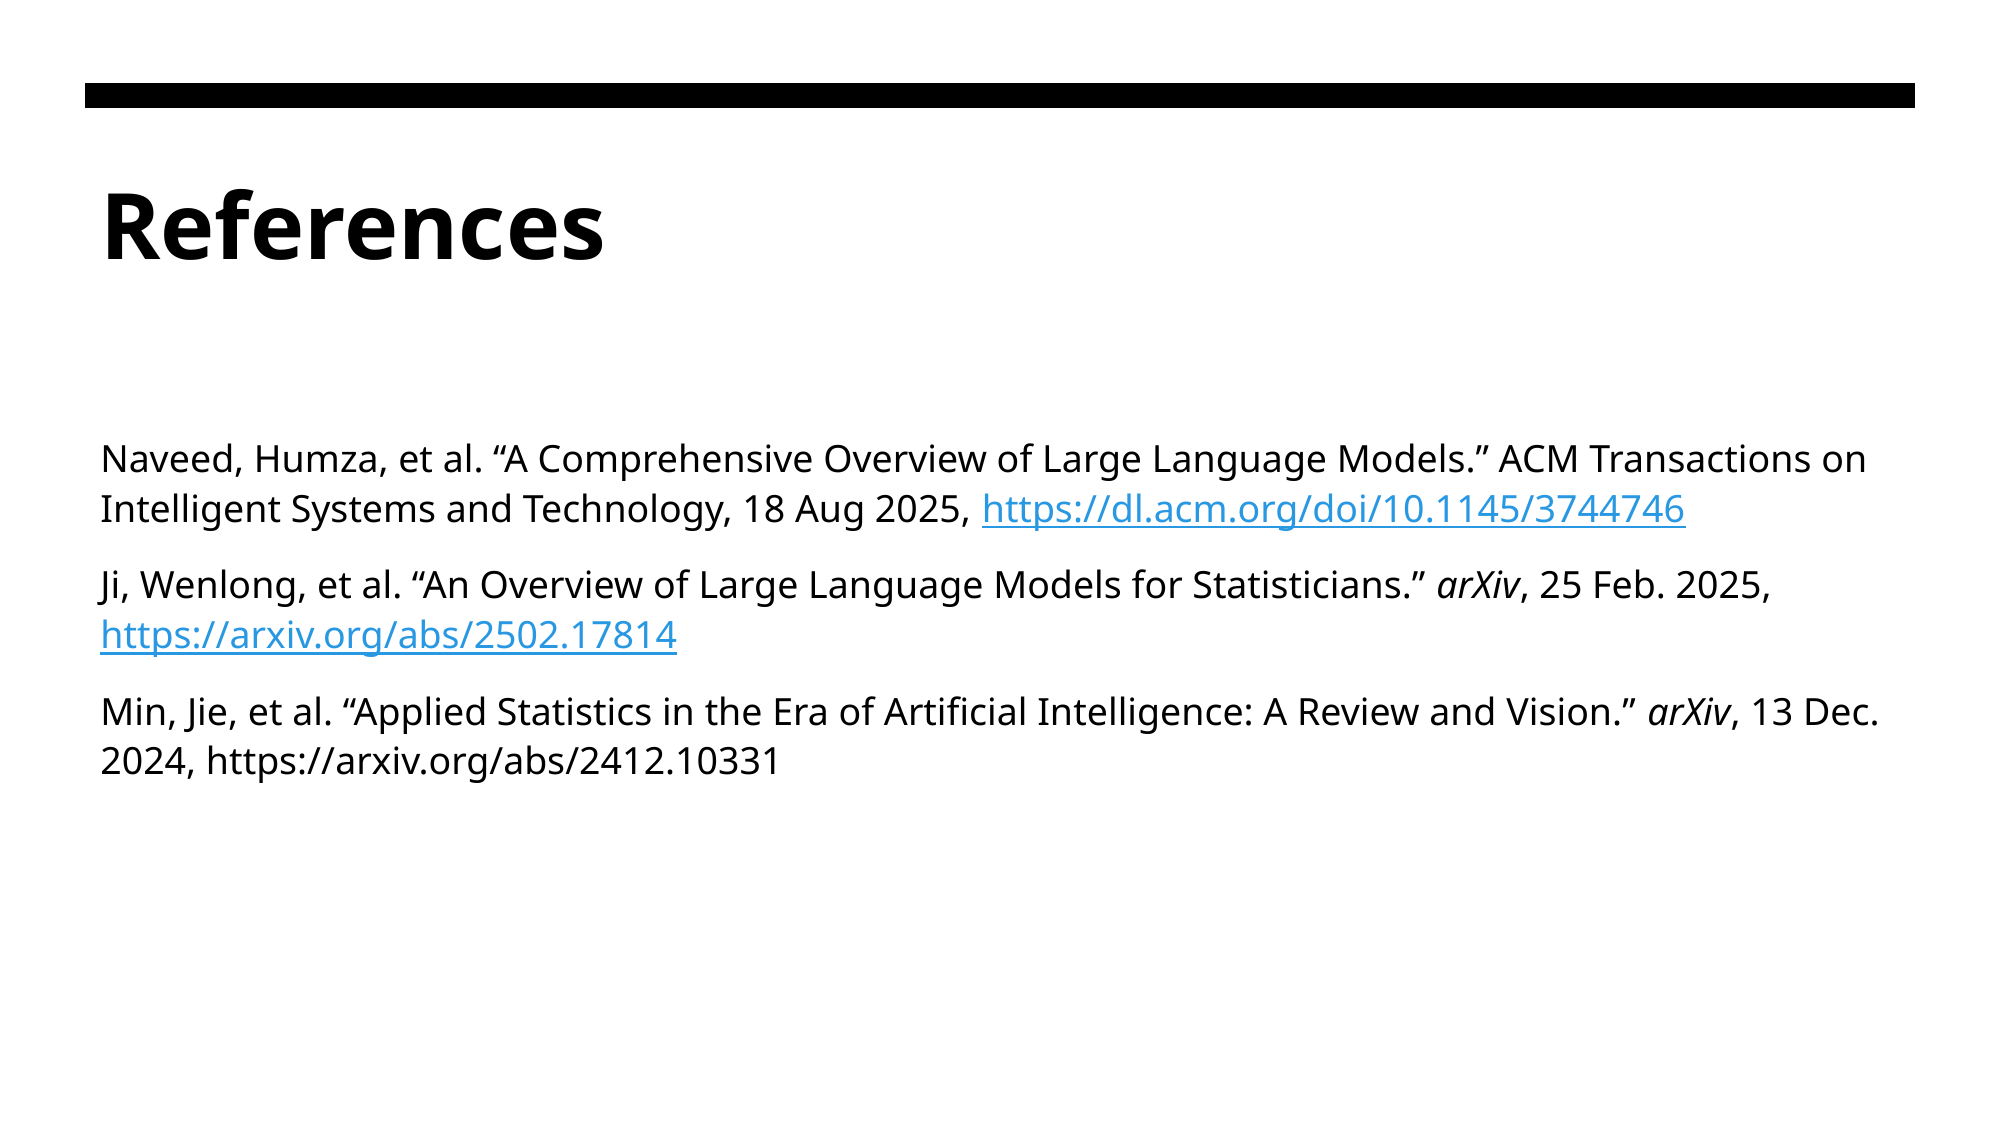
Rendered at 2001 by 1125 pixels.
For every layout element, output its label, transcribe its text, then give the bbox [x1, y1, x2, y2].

title References [85, 160, 1916, 401]
list Naveed, Humza, et al. “A Comprehensive Overview of Large Language Models.” ACM Transactions on Intelligent Systems and Technology, 18 Aug 2025, https://dl.acm.org/doi/10.1145/3744746 Ji, Wenlong, et al. “An Overview of Large Language Models for Statisticians.” arXiv, 25 Feb. 2025, https://arxiv.org/abs/2502.17814 Min, Jie, et al. “Applied Statistics in the Era of Artificial Intelligence: A Review and Vision.” arXiv, 13 Dec. 2024, https://arxiv.org/abs/2412.10331 [85, 423, 1916, 1041]
